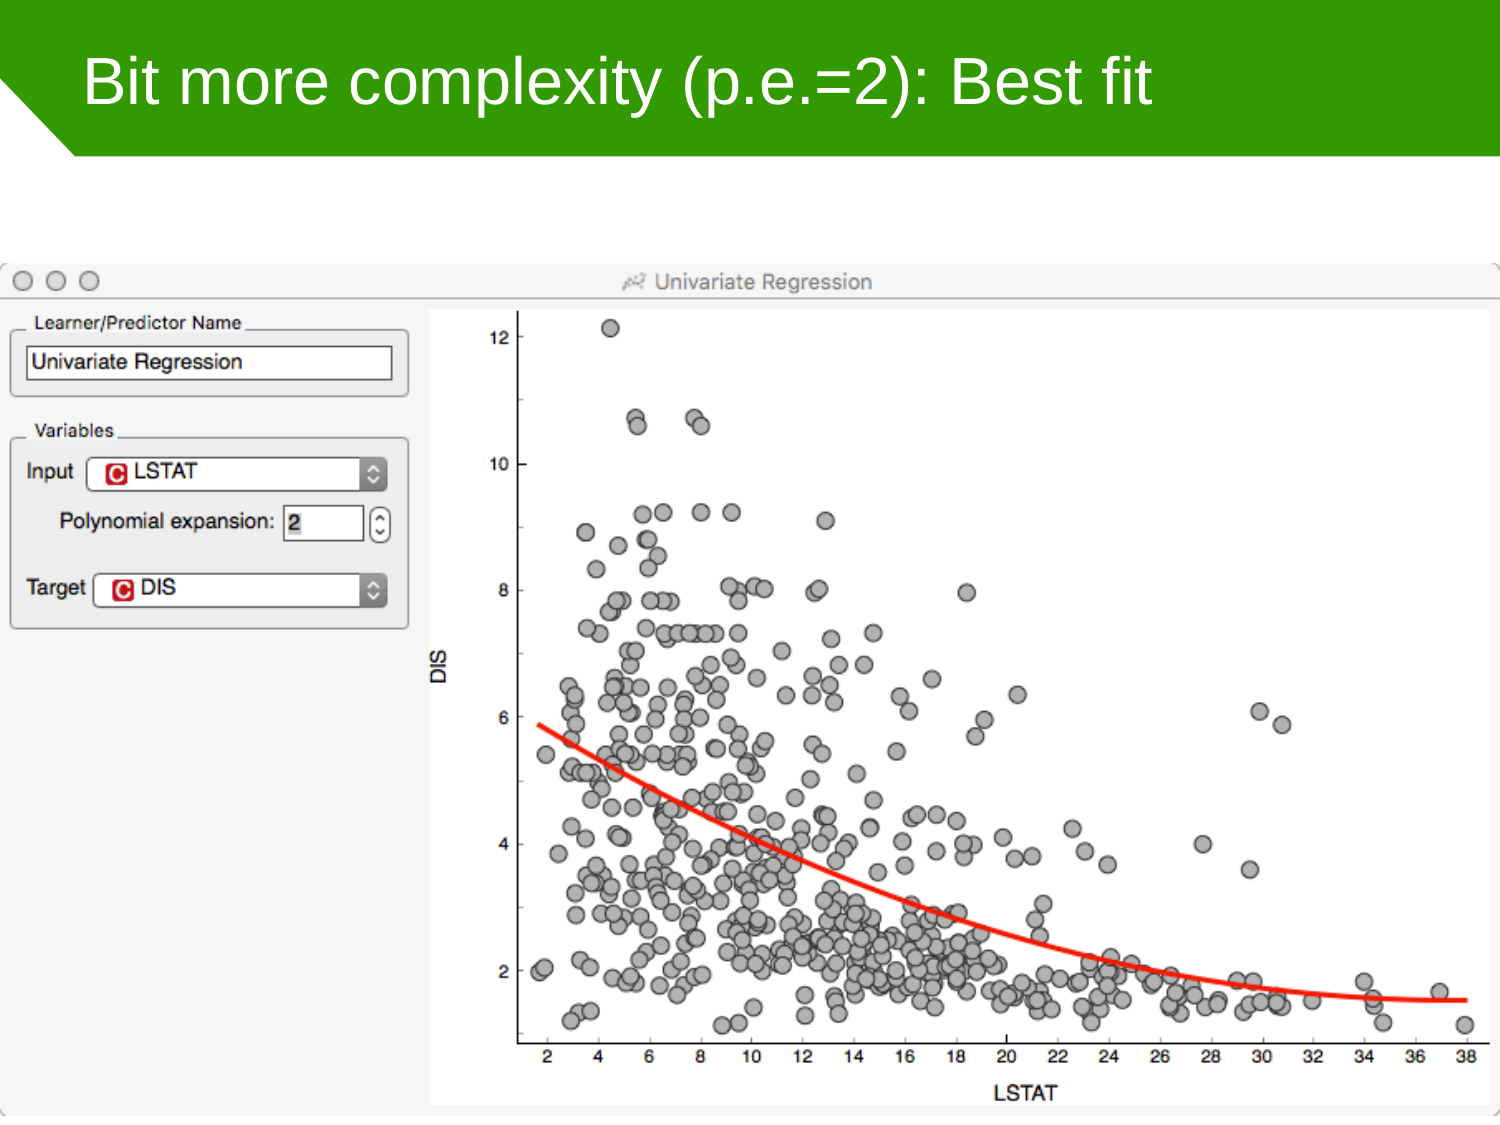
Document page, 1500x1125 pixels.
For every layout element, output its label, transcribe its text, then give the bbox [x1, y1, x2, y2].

title Bit more complexity (p.e.=2): Best fit [74, 0, 1426, 157]
picture [0, 263, 1500, 1116]
